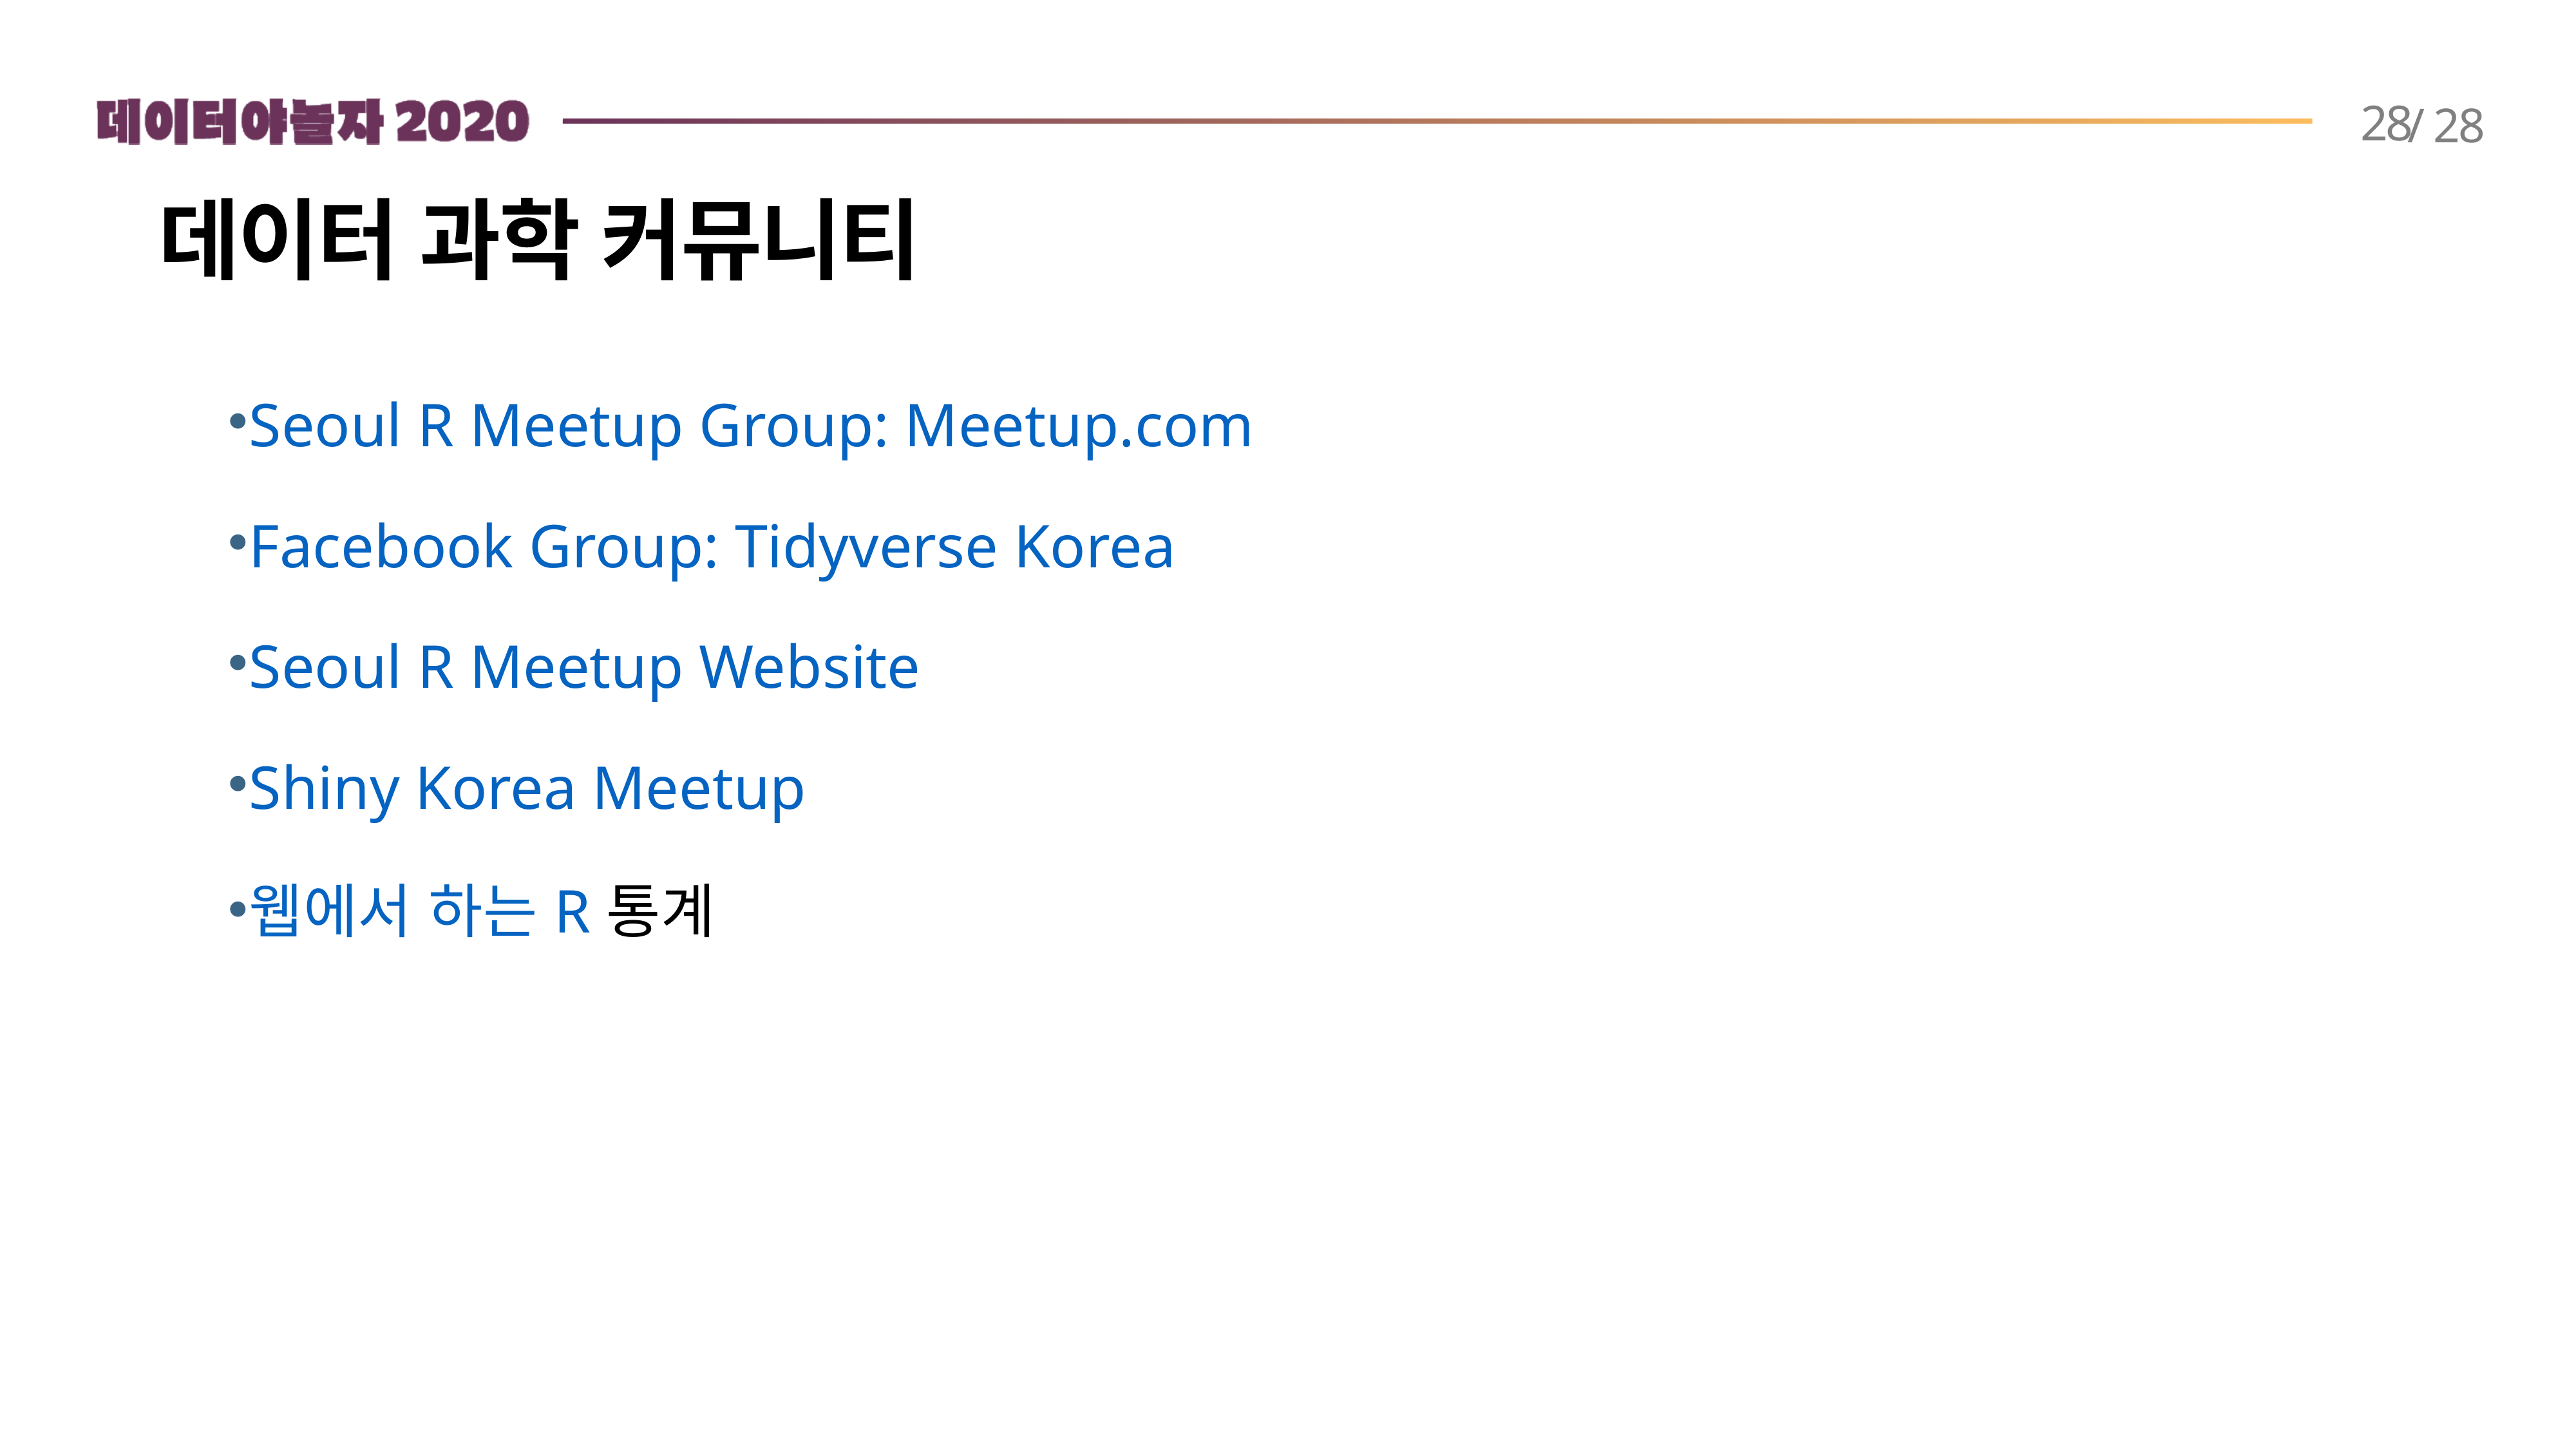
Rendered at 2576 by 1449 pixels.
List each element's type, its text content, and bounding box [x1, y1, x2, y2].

picture [97, 99, 529, 145]
slide_number 28 [2351, 88, 2550, 166]
text_box Seoul R Meetup Group: Meetup.com Facebook Group: Tidyverse Korea Seoul R Meetup Website Shiny Korea Meetup 웹에서 하는 R 통계 [228, 347, 2146, 960]
list 데이터 과학 커뮤니티 [149, 191, 1991, 289]
